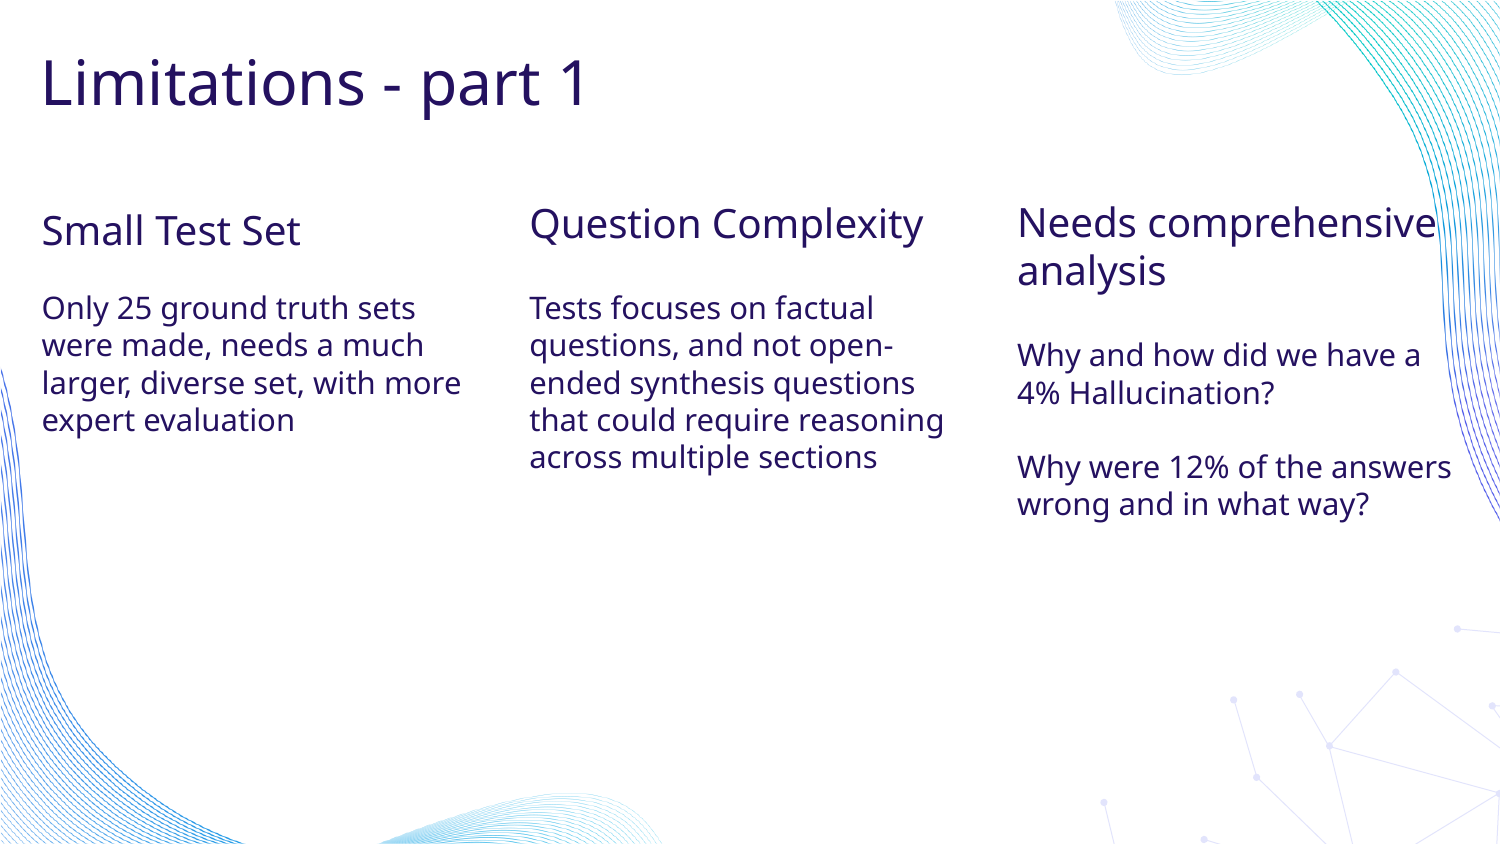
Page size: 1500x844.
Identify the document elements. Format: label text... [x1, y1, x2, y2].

subtitle Question Complexity [513, 151, 975, 263]
picture [1109, 310, 1500, 532]
subtitle Needs comprehensive analysis [1000, 198, 1500, 310]
subtitle Why and how did we have a 4% Hallucination? Why were 12% of the answers wrong and in what way? [1000, 319, 1475, 634]
subtitle Small Test Set [25, 144, 422, 270]
subtitle Only 25 ground truth sets were made, needs a much larger, diverse set, with more expert evaluation [25, 272, 499, 625]
title Limitations - part 1 [25, 28, 1388, 123]
picture [1109, 0, 1500, 198]
subtitle Tests focuses on factual questions, and not open-ended synthesis questions that could require reasoning across multiple sections [513, 272, 987, 586]
picture [0, 336, 693, 844]
